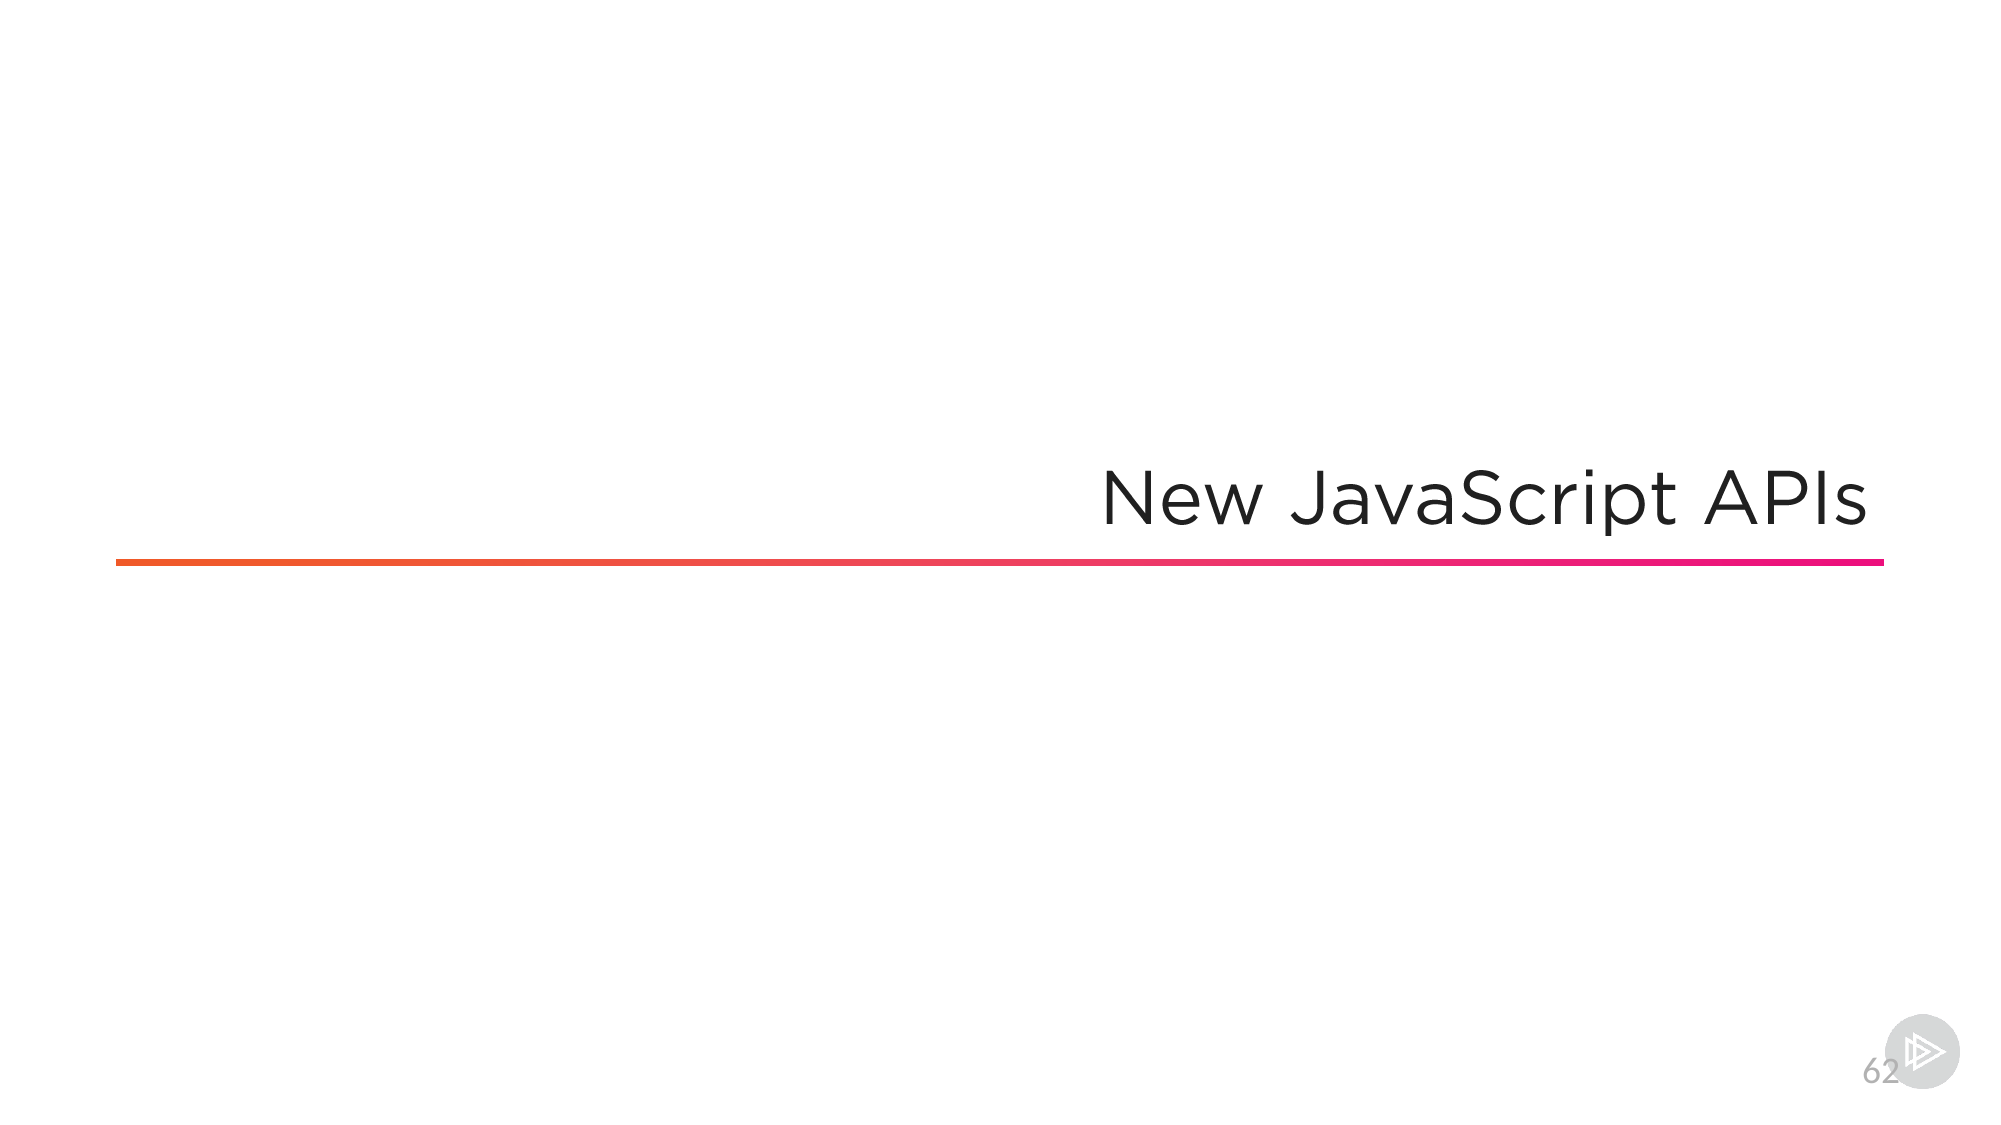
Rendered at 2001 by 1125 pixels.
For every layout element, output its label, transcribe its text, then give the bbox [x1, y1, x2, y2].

slide_number 62 [1440, 1046, 1900, 1103]
picture [1099, 450, 1910, 542]
picture [116, 559, 1884, 566]
picture [1885, 1014, 1960, 1089]
